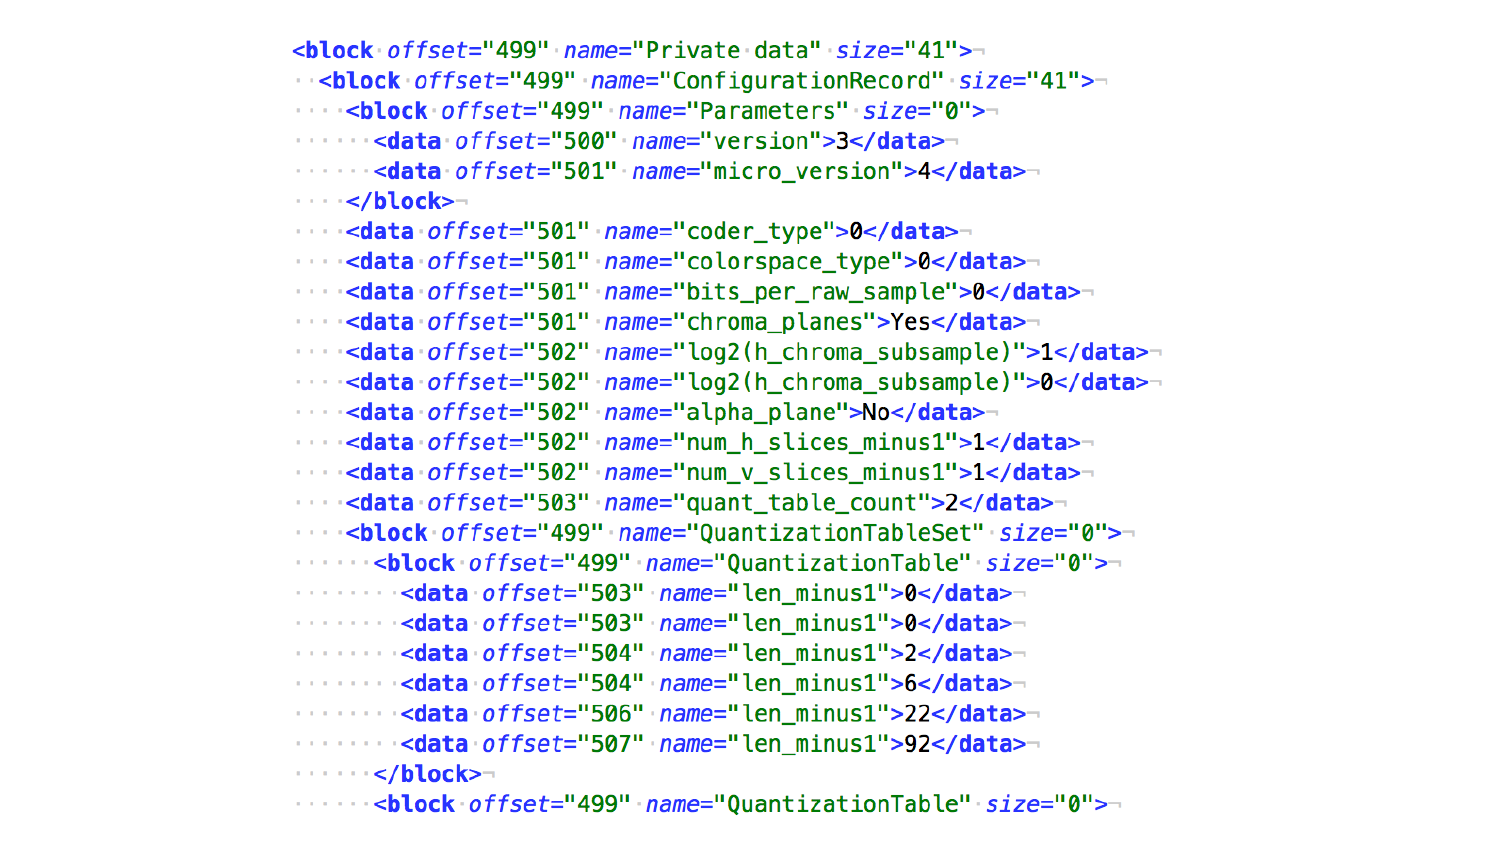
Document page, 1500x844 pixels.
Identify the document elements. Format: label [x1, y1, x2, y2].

picture [280, 24, 1220, 819]
